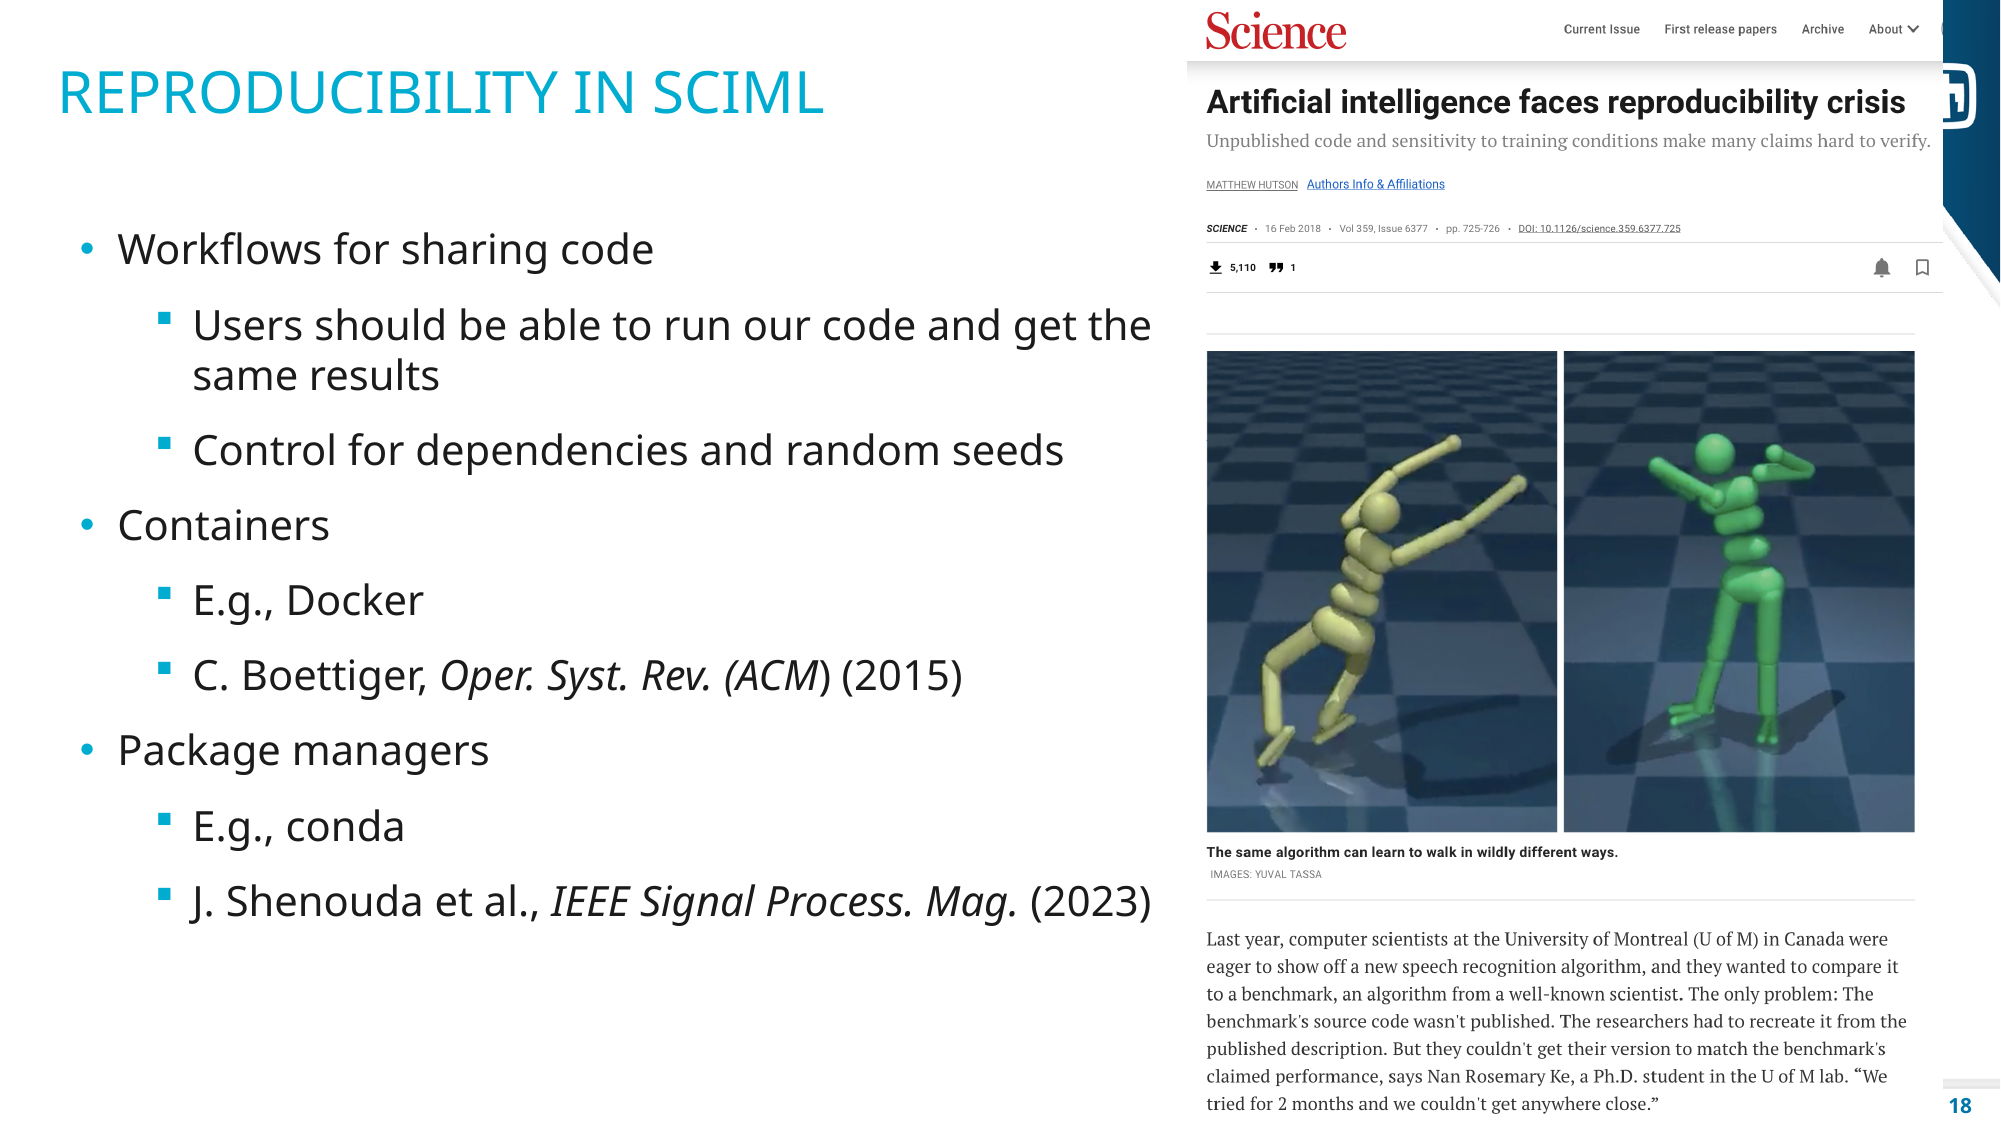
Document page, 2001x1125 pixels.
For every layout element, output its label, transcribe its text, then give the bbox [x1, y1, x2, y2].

list Workflows for sharing code Users should be able to run our code and get the same results Control for dependencies and random seeds Containers E.g., Docker C. Boettiger, Oper. Syst. Rev. (ACM) (2015) Package managers E.g., conda J. Shenouda et al., IEEE Signal Process. Mag. (2023) [79, 223, 1187, 1012]
slide_number 18 [1943, 1089, 2000, 1125]
picture [0, 0, 2001, 1125]
text_box [79, 59, 1187, 223]
title Reproducibility in Sciml [57, 39, 1187, 150]
